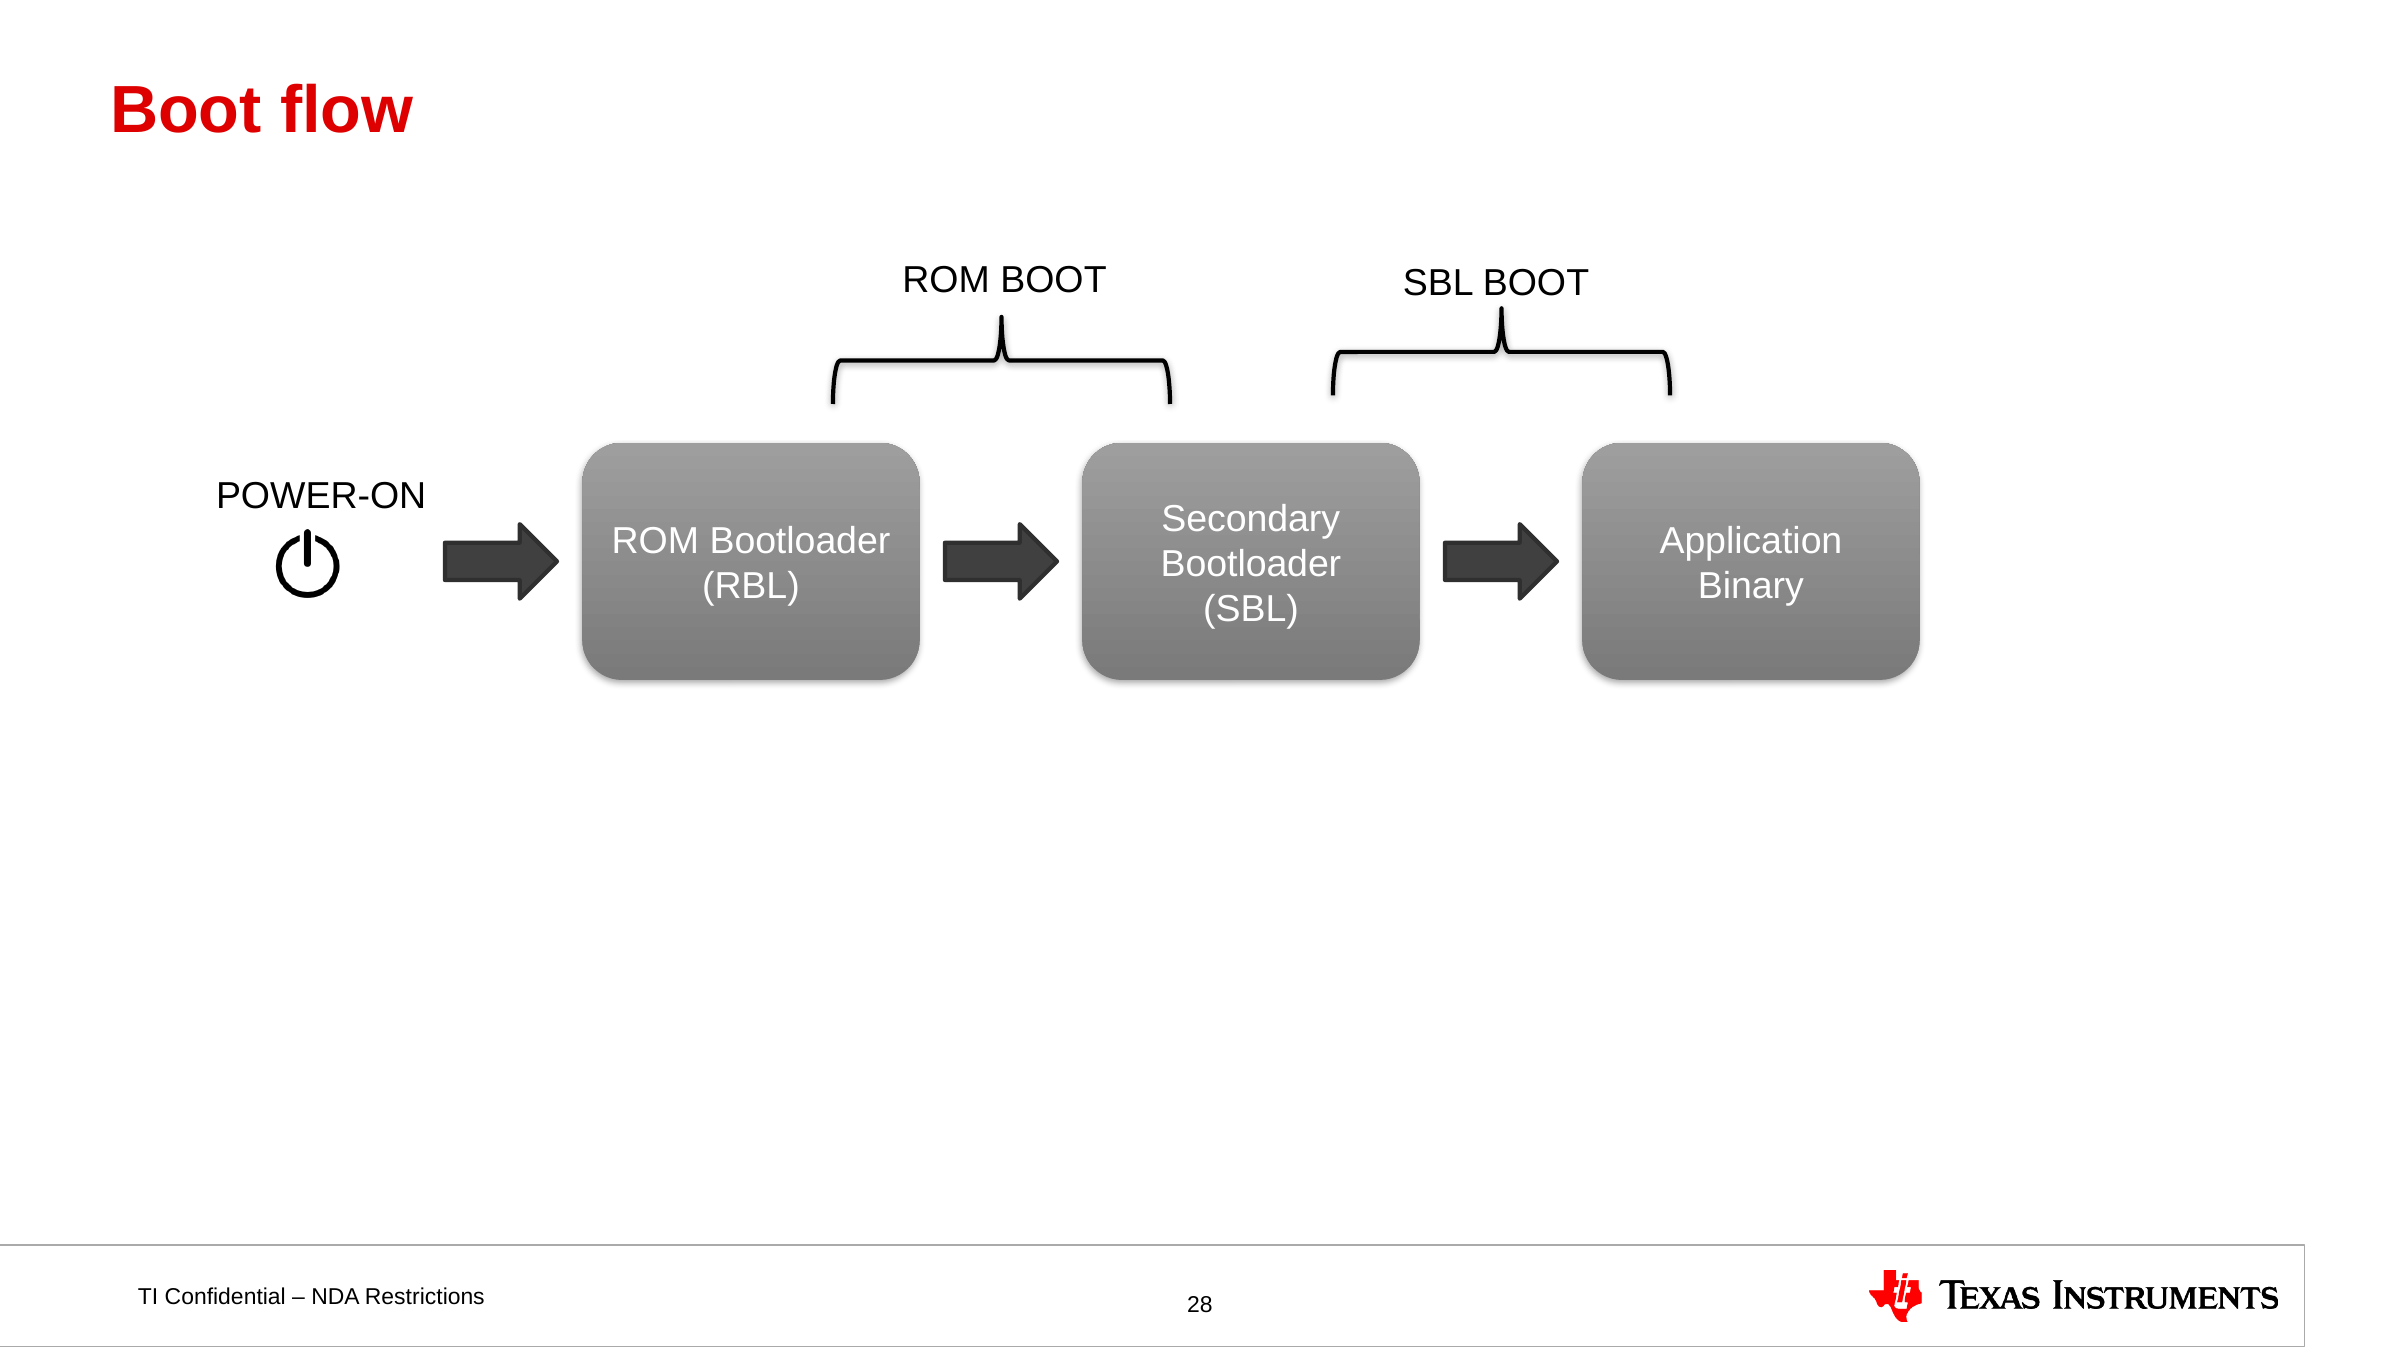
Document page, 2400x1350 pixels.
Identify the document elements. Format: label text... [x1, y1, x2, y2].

text_box [830, 314, 1173, 405]
text_box Boot flow [90, 45, 2190, 180]
text_box [942, 522, 1060, 601]
text_box Secondary Bootloader (SBL) [1082, 442, 1420, 680]
picture [1869, 1270, 2278, 1322]
text_box [1330, 311, 1673, 396]
text_box SBL BOOT [1388, 250, 1614, 311]
text_box Application Binary [1582, 442, 1920, 680]
text_box [1442, 522, 1560, 601]
text_box ROM BOOT [887, 247, 1130, 308]
text_box 28 [919, 1279, 1480, 1320]
text_box ROM Bootloader (RBL) [582, 442, 920, 680]
picture [237, 492, 376, 631]
text_box [442, 522, 560, 601]
text_box POWER-ON [201, 463, 489, 523]
